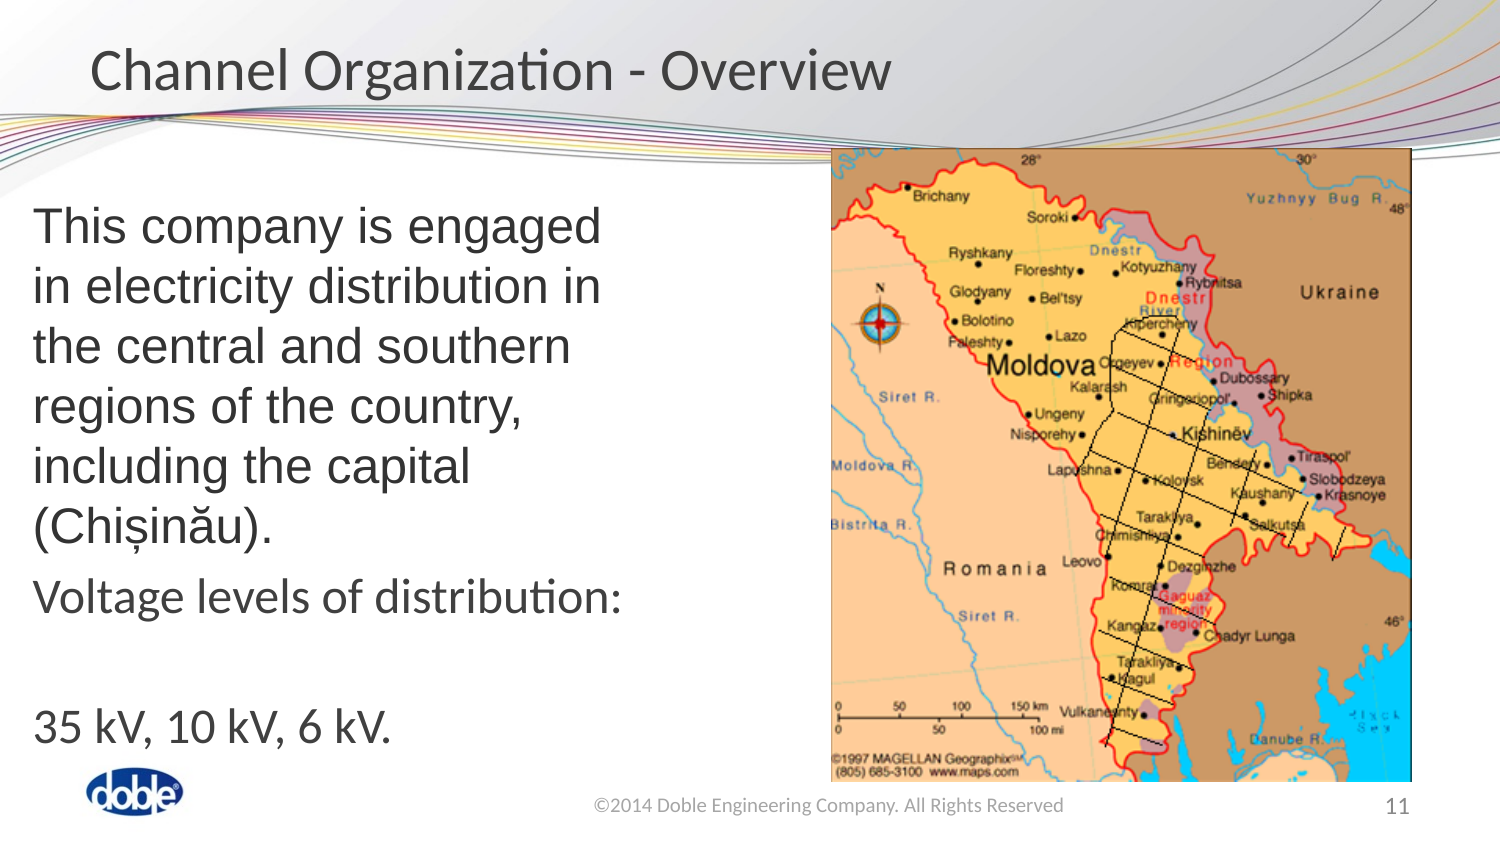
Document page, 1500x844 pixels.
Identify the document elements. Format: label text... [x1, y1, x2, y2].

picture [0, 0, 1500, 844]
footer ©2014 Doble Engineering Company. All Rights Reserved [512, 784, 1074, 825]
title Channel Organization - Overview [75, 9, 1425, 123]
slide_number 11 [1074, 782, 1425, 828]
list This company is engaged in electricity distribution in the central and southern regions of the country, including the capital (Chișinău). Voltage levels of distribution: 35 kV, 10 kV, 6 kV. [17, 185, 668, 694]
